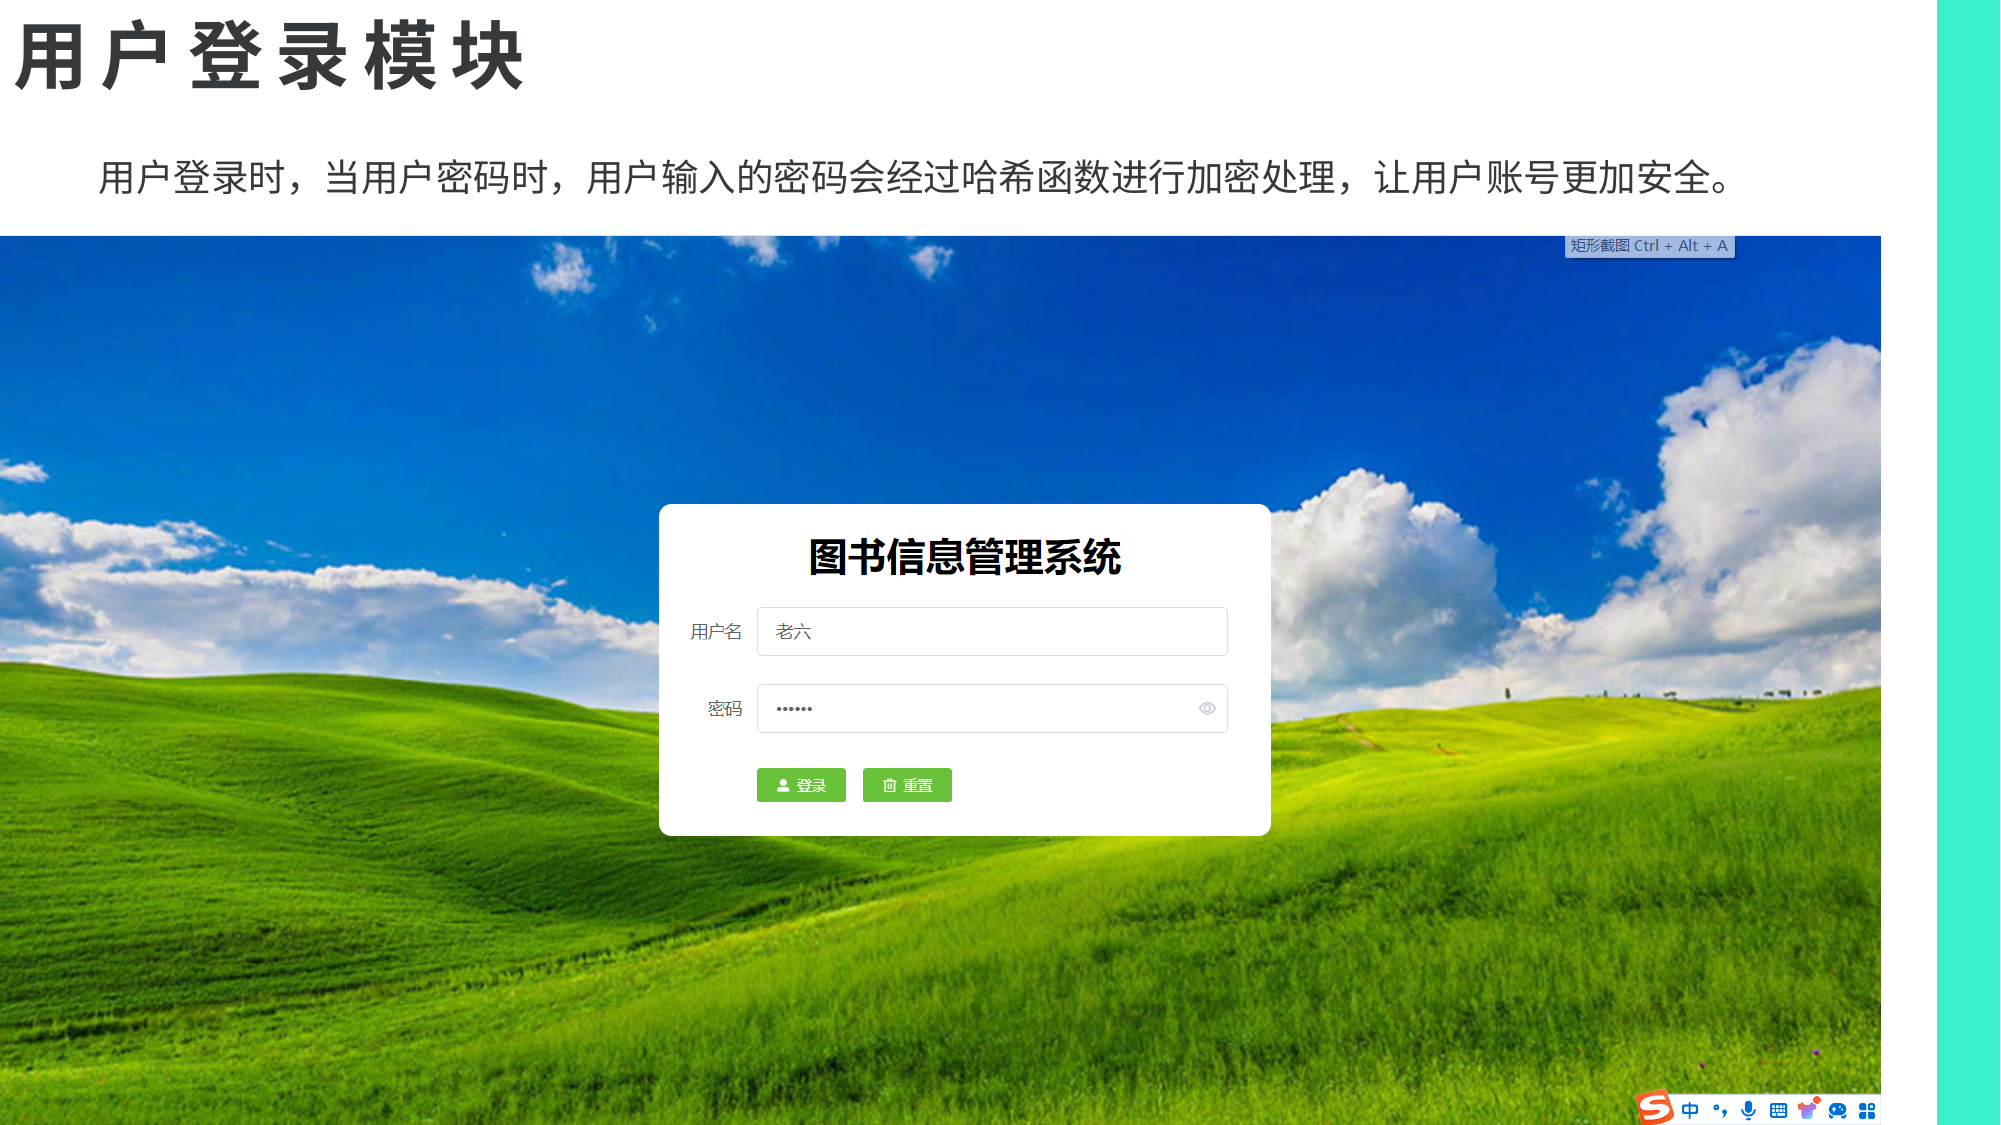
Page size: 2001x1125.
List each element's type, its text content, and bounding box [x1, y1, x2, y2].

slide_number [1937, 1032, 2000, 1125]
text_box 用户登录时，当用户密码时，用户输入的密码会经过哈希函数进行加密处理，让用户账号更加安全。 [83, 146, 1758, 207]
title 用户登录模块 [0, 19, 540, 100]
picture [0, 235, 1881, 1125]
